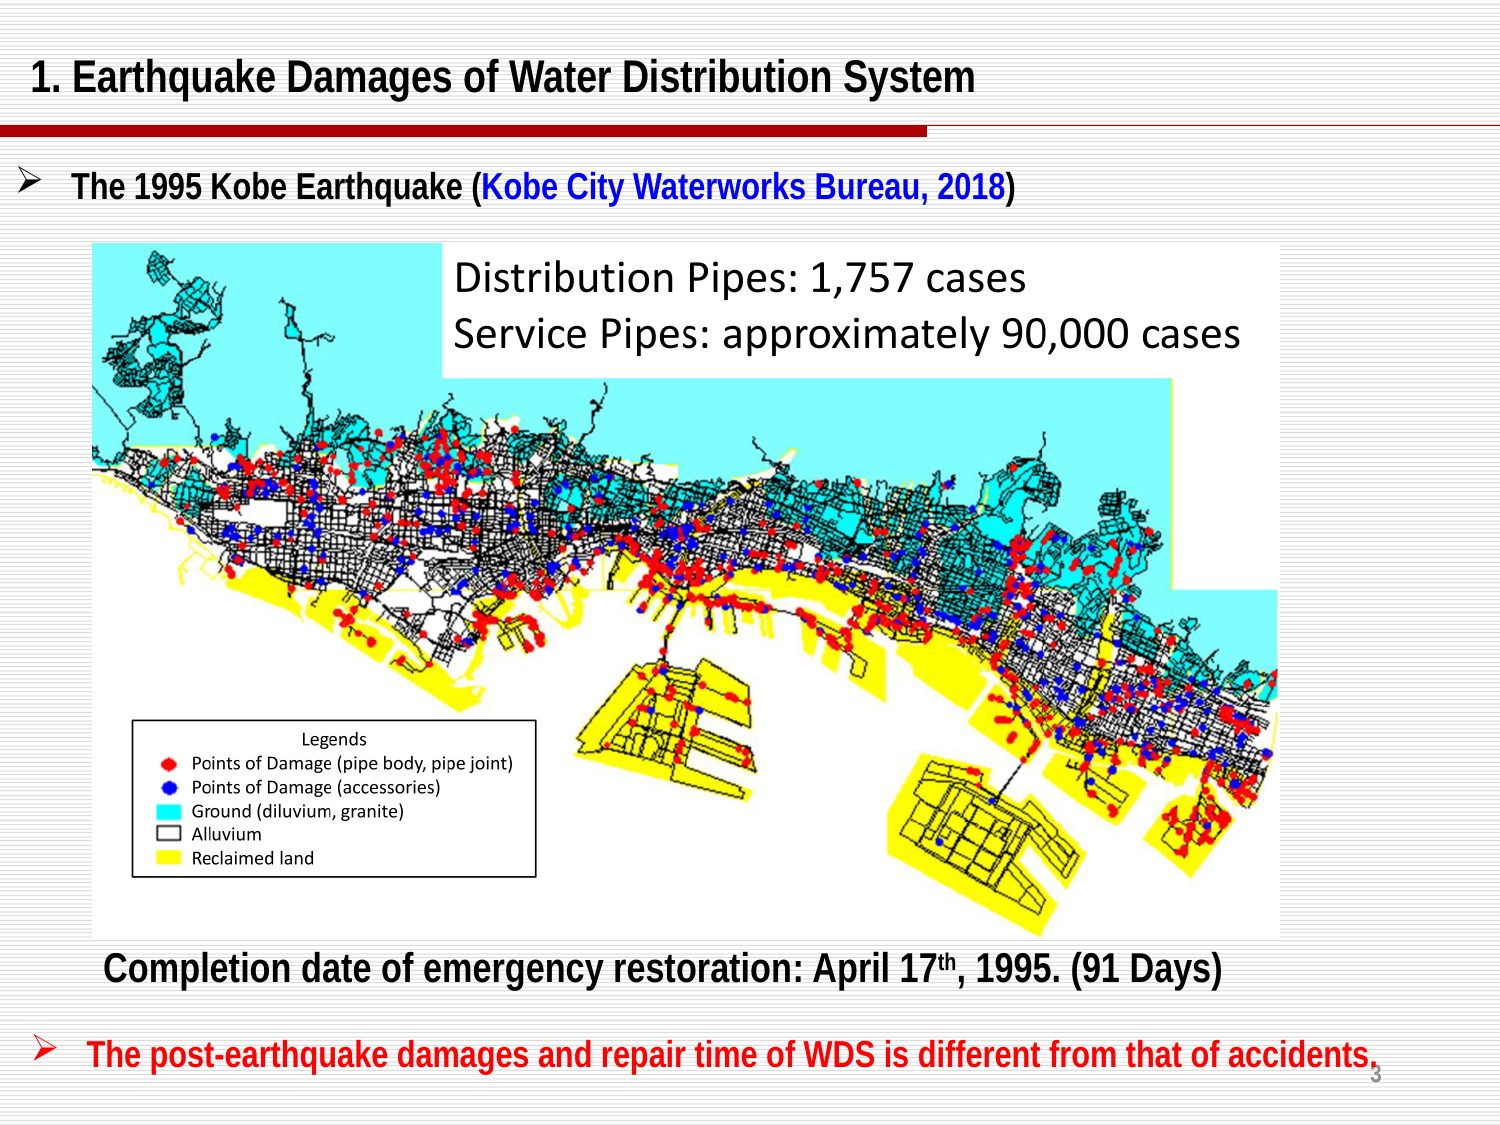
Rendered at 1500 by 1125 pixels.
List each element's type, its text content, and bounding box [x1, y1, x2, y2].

text_box [0, 125, 1500, 137]
slide_number 3 [1059, 1042, 1397, 1103]
text_box 1. Earthquake Damages of Water Distribution System [15, 38, 1306, 109]
text_box The 1995 Kobe Earthquake (Kobe City Waterworks Bureau, 2018) [0, 141, 1199, 215]
picture [0, 126, 1500, 1125]
picture [0, 0, 1500, 125]
text_box Completion date of emergency restoration: April 17th, 1995. (91 Days) [88, 933, 1358, 999]
text_box The post-earthquake damages and repair time of WDS is different from that of accidents. [15, 1009, 1463, 1083]
